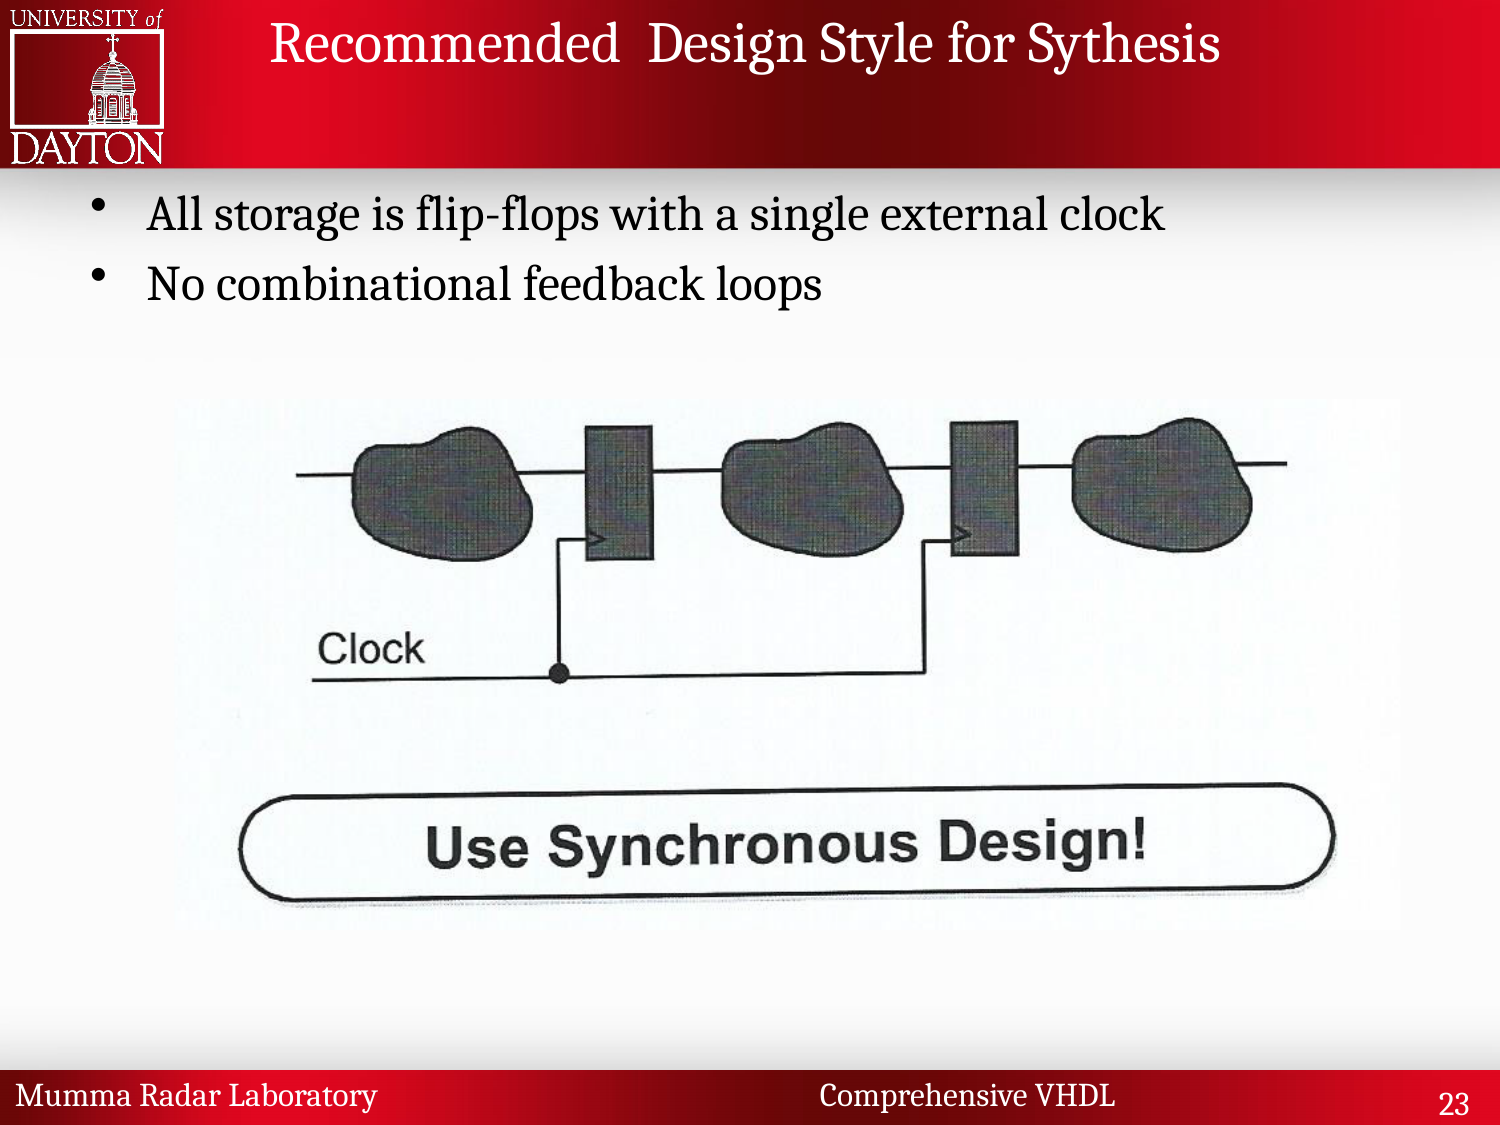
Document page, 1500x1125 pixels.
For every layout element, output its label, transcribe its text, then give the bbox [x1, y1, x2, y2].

title Recommended Design Style for Sythesis [168, 0, 1336, 172]
picture [0, 0, 1500, 1125]
picture [174, 399, 1401, 930]
list All storage is flip-flops with a single external clock No combinational feedback loops [75, 172, 1425, 1050]
footer Mumma Radar Laboratory Comprehensive VHDL [0, 1065, 1376, 1125]
